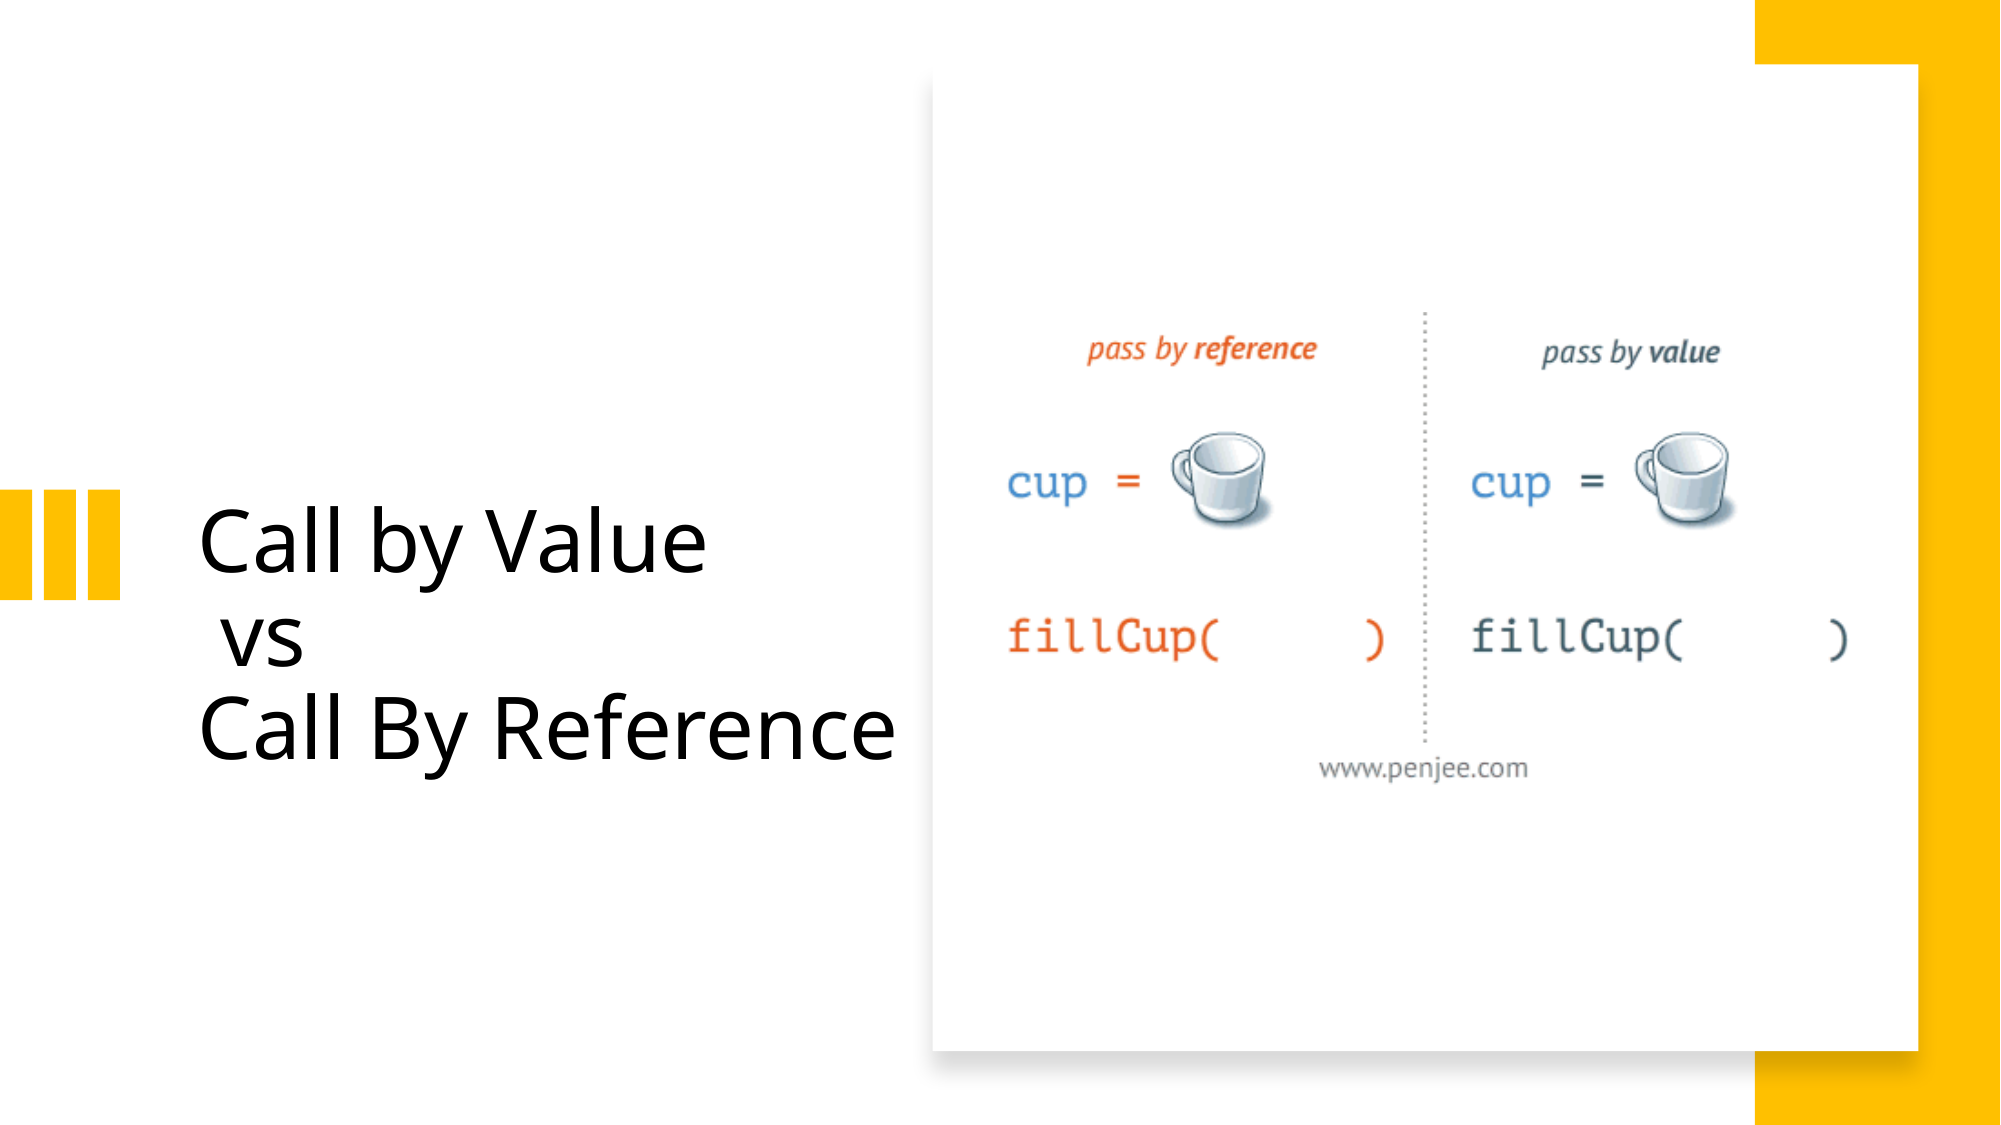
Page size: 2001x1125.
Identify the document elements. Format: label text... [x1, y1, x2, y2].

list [971, 312, 1880, 803]
text_box [1754, 0, 2000, 1125]
text_box [932, 63, 1919, 1052]
title Call by Value vs Call By Reference [182, 490, 921, 878]
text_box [0, 489, 120, 601]
text_box [0, 0, 1754, 1125]
